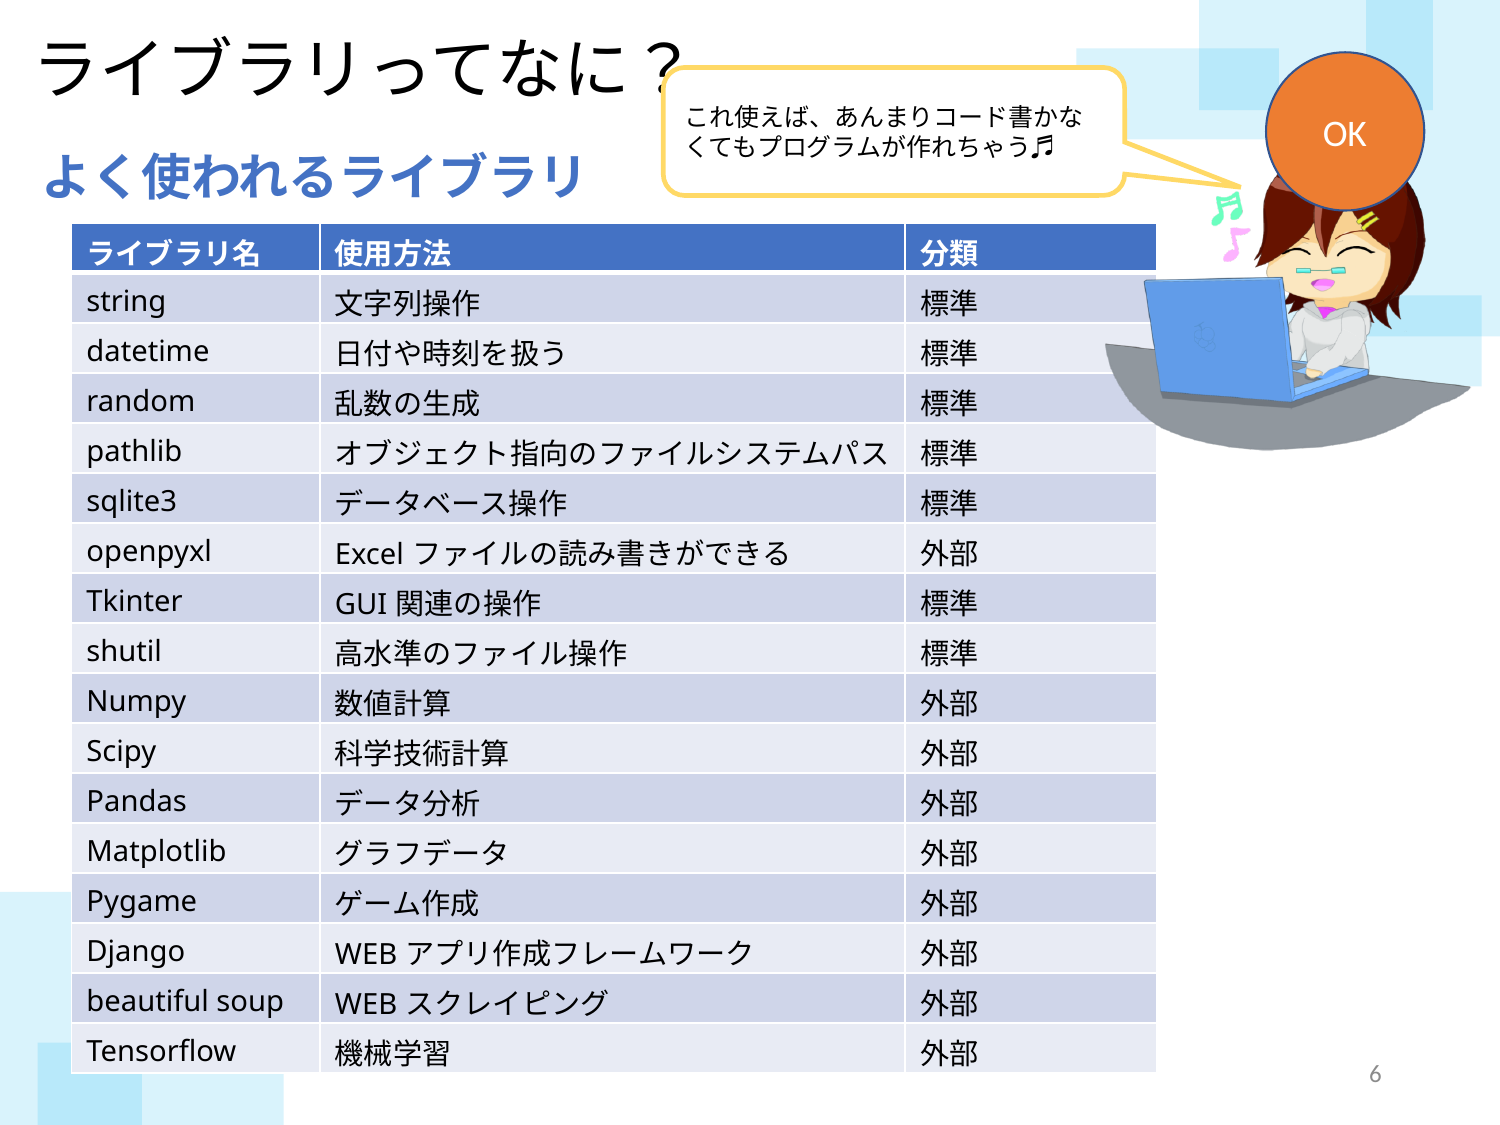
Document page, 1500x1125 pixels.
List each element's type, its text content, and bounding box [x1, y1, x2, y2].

table_cell Tkinter [72, 574, 319, 622]
table_cell ゲーム作成 [321, 874, 904, 922]
slide_number 5 [1059, 1042, 1397, 1103]
table_cell sqlite3 [72, 474, 319, 522]
table_cell 外部 [906, 724, 1156, 772]
table_cell shutil [72, 624, 319, 672]
table_cell Pandas [72, 774, 319, 822]
table_cell Pygame [72, 874, 319, 922]
table_cell 標準 [906, 424, 1088, 472]
text_box ライブラリってなに？ [18, 19, 975, 114]
table_cell beautiful soup [72, 974, 319, 1022]
table_cell 数値計算 [321, 674, 904, 722]
table_cell オブジェクト指向のファイルシステムパス [321, 424, 904, 472]
table_cell グラフデータ [321, 824, 904, 872]
table_cell Scipy [72, 724, 319, 772]
table_cell WEBアプリ作成フレームワーク [321, 924, 904, 972]
table_cell 高水準のファイル操作 [321, 624, 904, 672]
table_header ライブラリ名 [72, 224, 319, 270]
table_cell string [72, 275, 319, 322]
table_cell Excelファイルの読み書きができる [321, 524, 904, 572]
table_cell pathlib [72, 424, 319, 472]
table_cell 外部 [906, 874, 1156, 922]
table_cell Matplotlib [72, 824, 319, 872]
table_cell 乱数の生成 [321, 374, 904, 422]
table_cell 外部 [906, 974, 1156, 1022]
table_cell datetime [72, 324, 319, 372]
table_header 分類 [906, 224, 1088, 270]
table_cell 標準 [906, 324, 1088, 372]
table_cell 標準 [906, 374, 1088, 422]
table_cell random [72, 374, 319, 422]
table_cell Numpy [72, 674, 319, 722]
table_cell 標準 [906, 474, 1156, 522]
table_cell 標準 [906, 624, 1156, 672]
table_cell openpyxl [72, 524, 319, 572]
table_cell 外部 [906, 924, 1156, 972]
table_cell データ分析 [321, 774, 904, 822]
table_cell Tensorflow [72, 1024, 319, 1072]
table_cell 機械学習 [321, 1024, 904, 1072]
table_header 使用方法 [321, 224, 904, 270]
text_box OK [1265, 51, 1426, 131]
table_cell 標準 [906, 574, 1156, 622]
table_cell 外部 [906, 524, 1156, 572]
table_cell 標準 [906, 275, 1088, 322]
text_box よく使われるライブラリ [26, 114, 804, 213]
table_cell 文字列操作 [321, 275, 904, 322]
picture [1088, 131, 1500, 487]
table_cell データベース操作 [321, 474, 904, 522]
table_cell 外部 [906, 774, 1156, 822]
table_cell 科学技術計算 [321, 724, 904, 772]
table_cell 日付や時刻を扱う [321, 324, 904, 372]
text_box これ使えば、あんまりコード書かなくてもプログラムが作れちゃう♬ [662, 66, 1126, 197]
table_cell Django [72, 924, 319, 972]
table_cell GUI関連の操作 [321, 574, 904, 622]
table_cell 外部 [906, 1024, 1156, 1072]
table_cell WEBスクレイピング [321, 974, 904, 1022]
table_cell 外部 [906, 674, 1156, 722]
table_cell 外部 [906, 824, 1156, 872]
